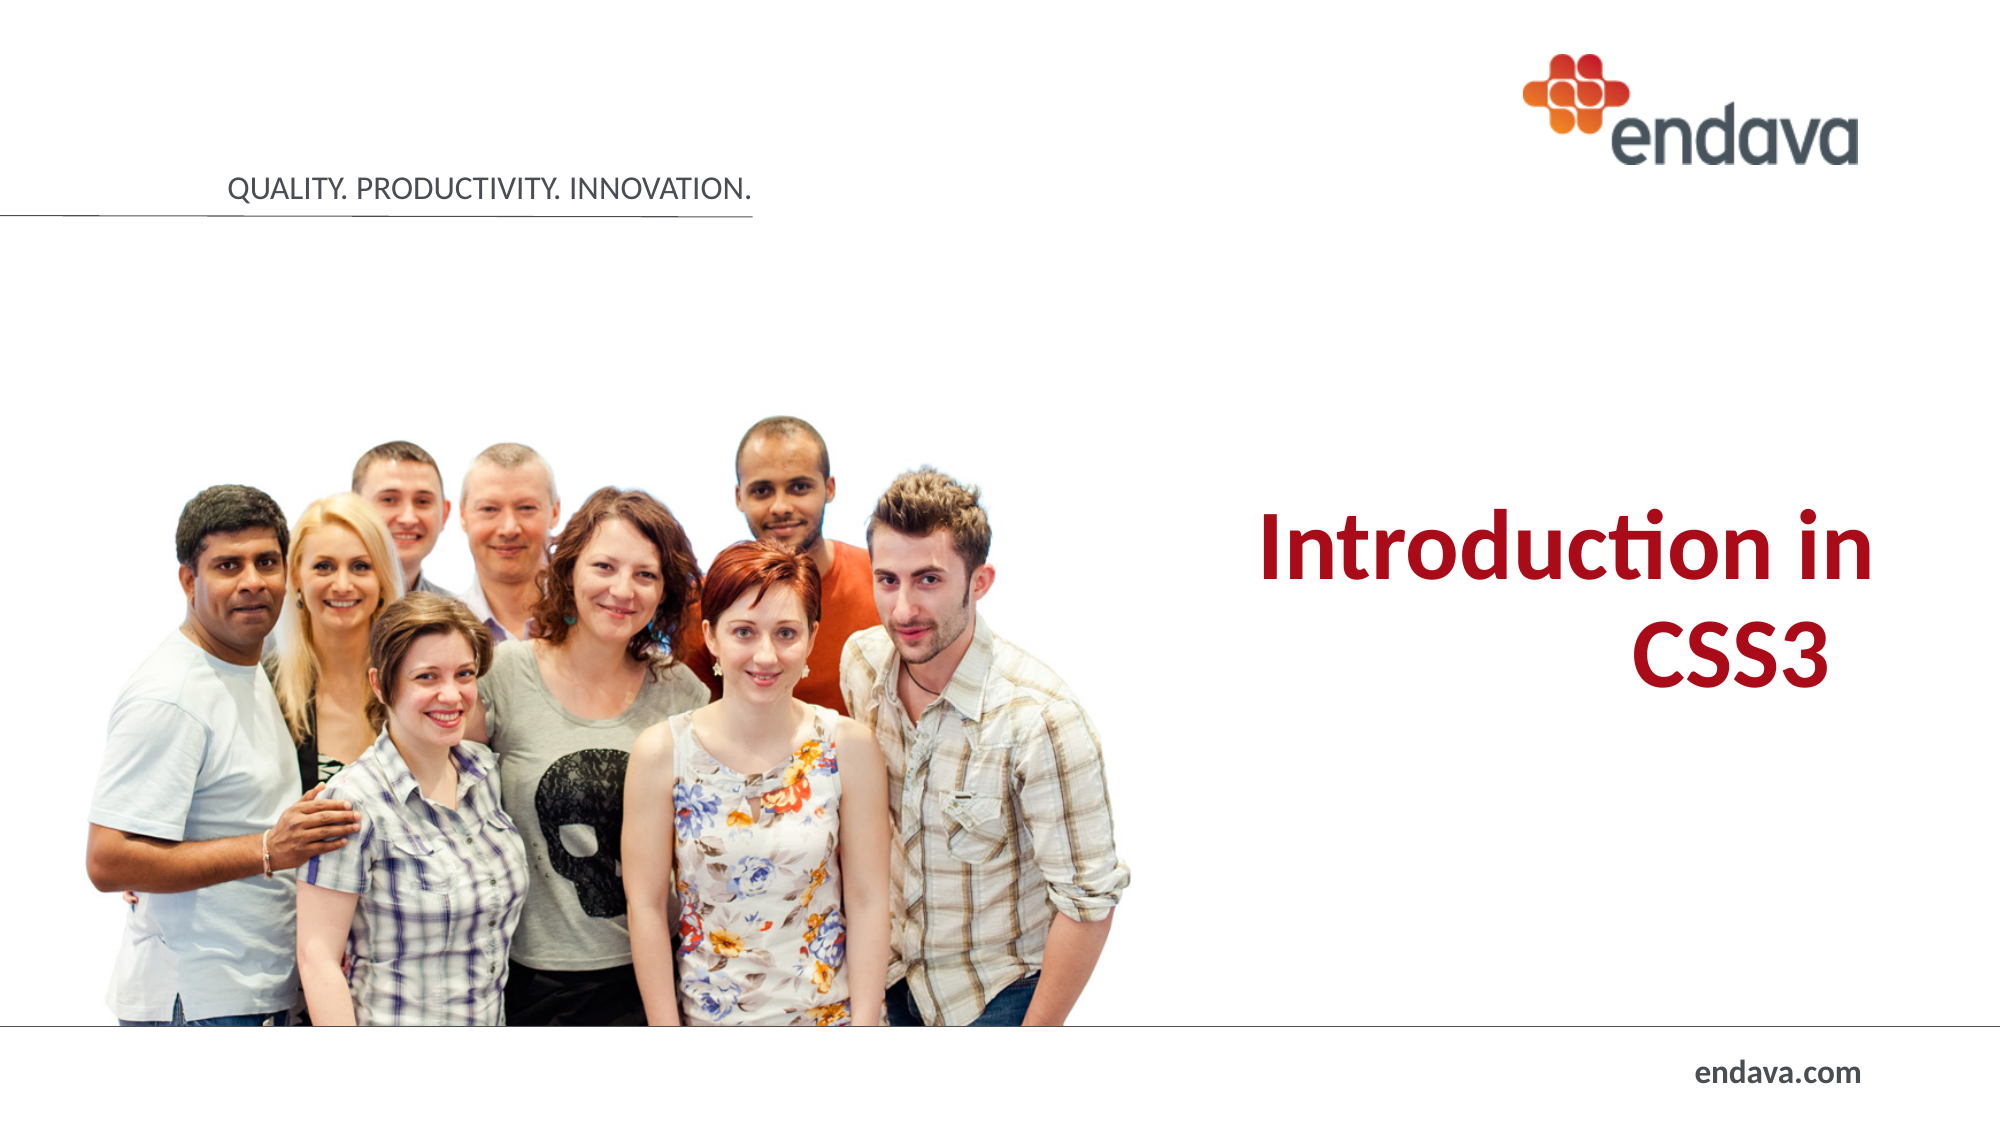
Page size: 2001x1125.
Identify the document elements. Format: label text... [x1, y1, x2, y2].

title Introduction in CSS3 [968, 463, 1876, 717]
picture [0, 54, 1858, 1026]
